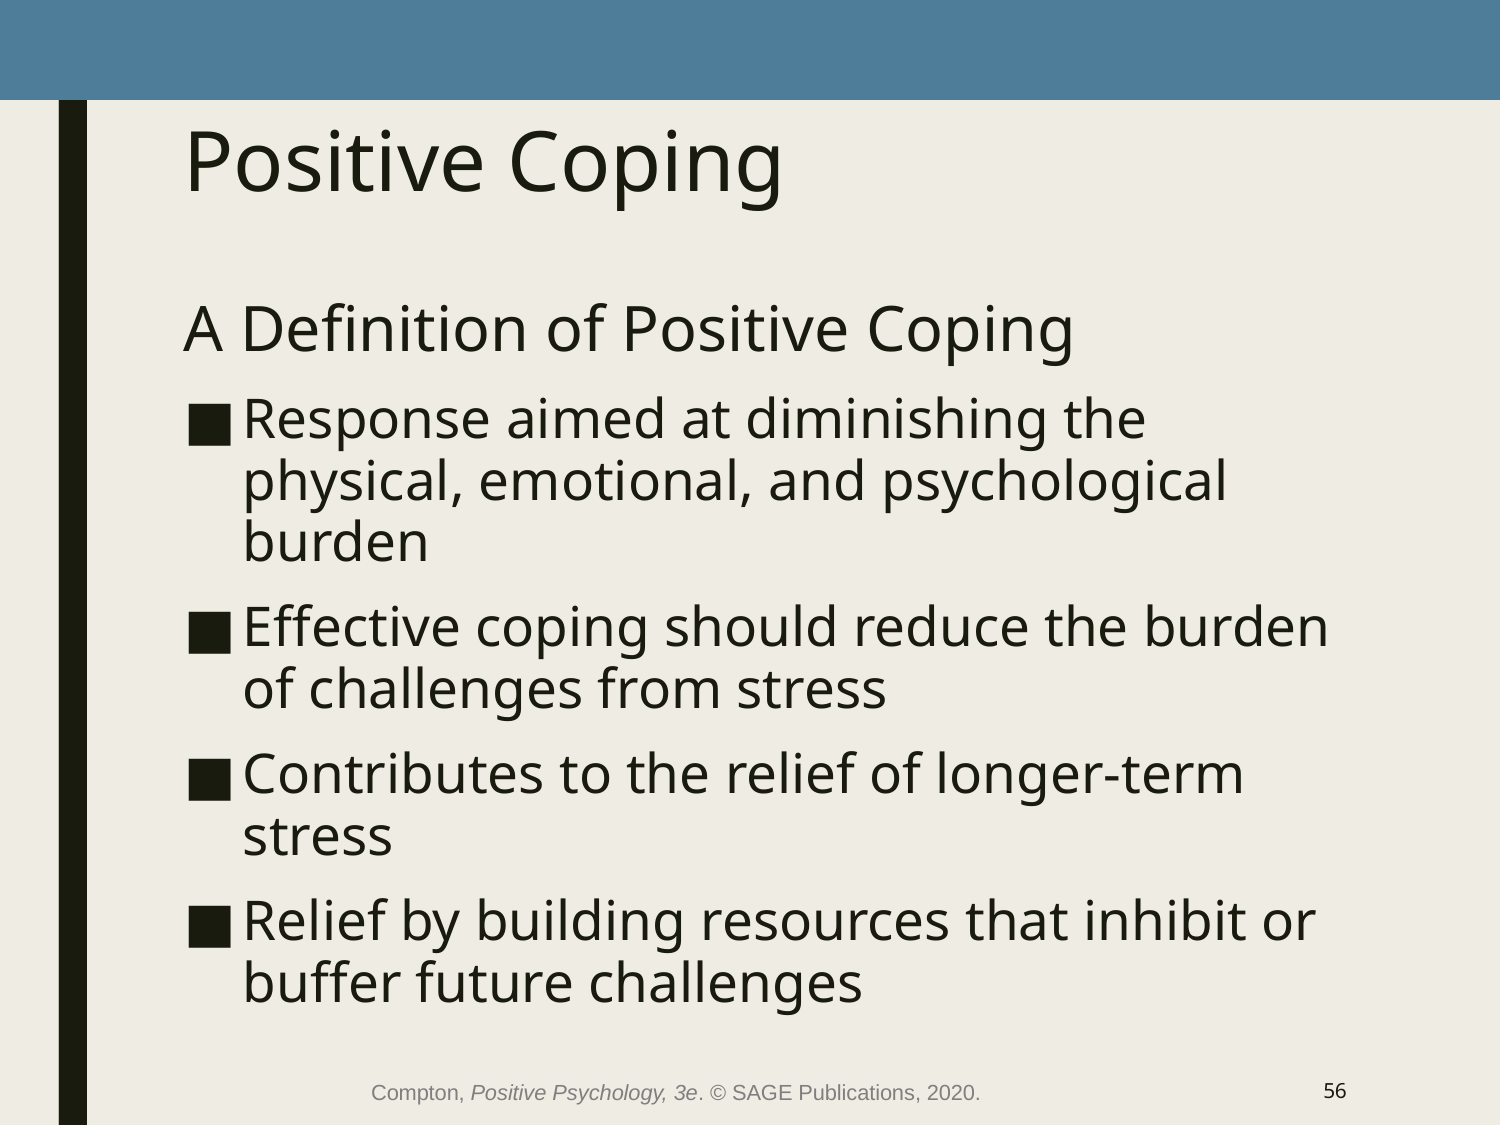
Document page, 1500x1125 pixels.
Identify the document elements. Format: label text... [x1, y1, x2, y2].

slide_number 56 [1165, 1058, 1362, 1125]
footer Compton, Positive Psychology, 3e. © SAGE Publications, 2020. [355, 1058, 1129, 1125]
list A Definition of Positive Coping Response aimed at diminishing the physical, emotional, and psychological burden Effective coping should reduce the burden of challenges from stress Contributes to the relief of longer-term stress Relief by building resources that inhibit or buffer future challenges [168, 287, 1351, 1025]
title Positive Coping [168, 112, 1351, 287]
